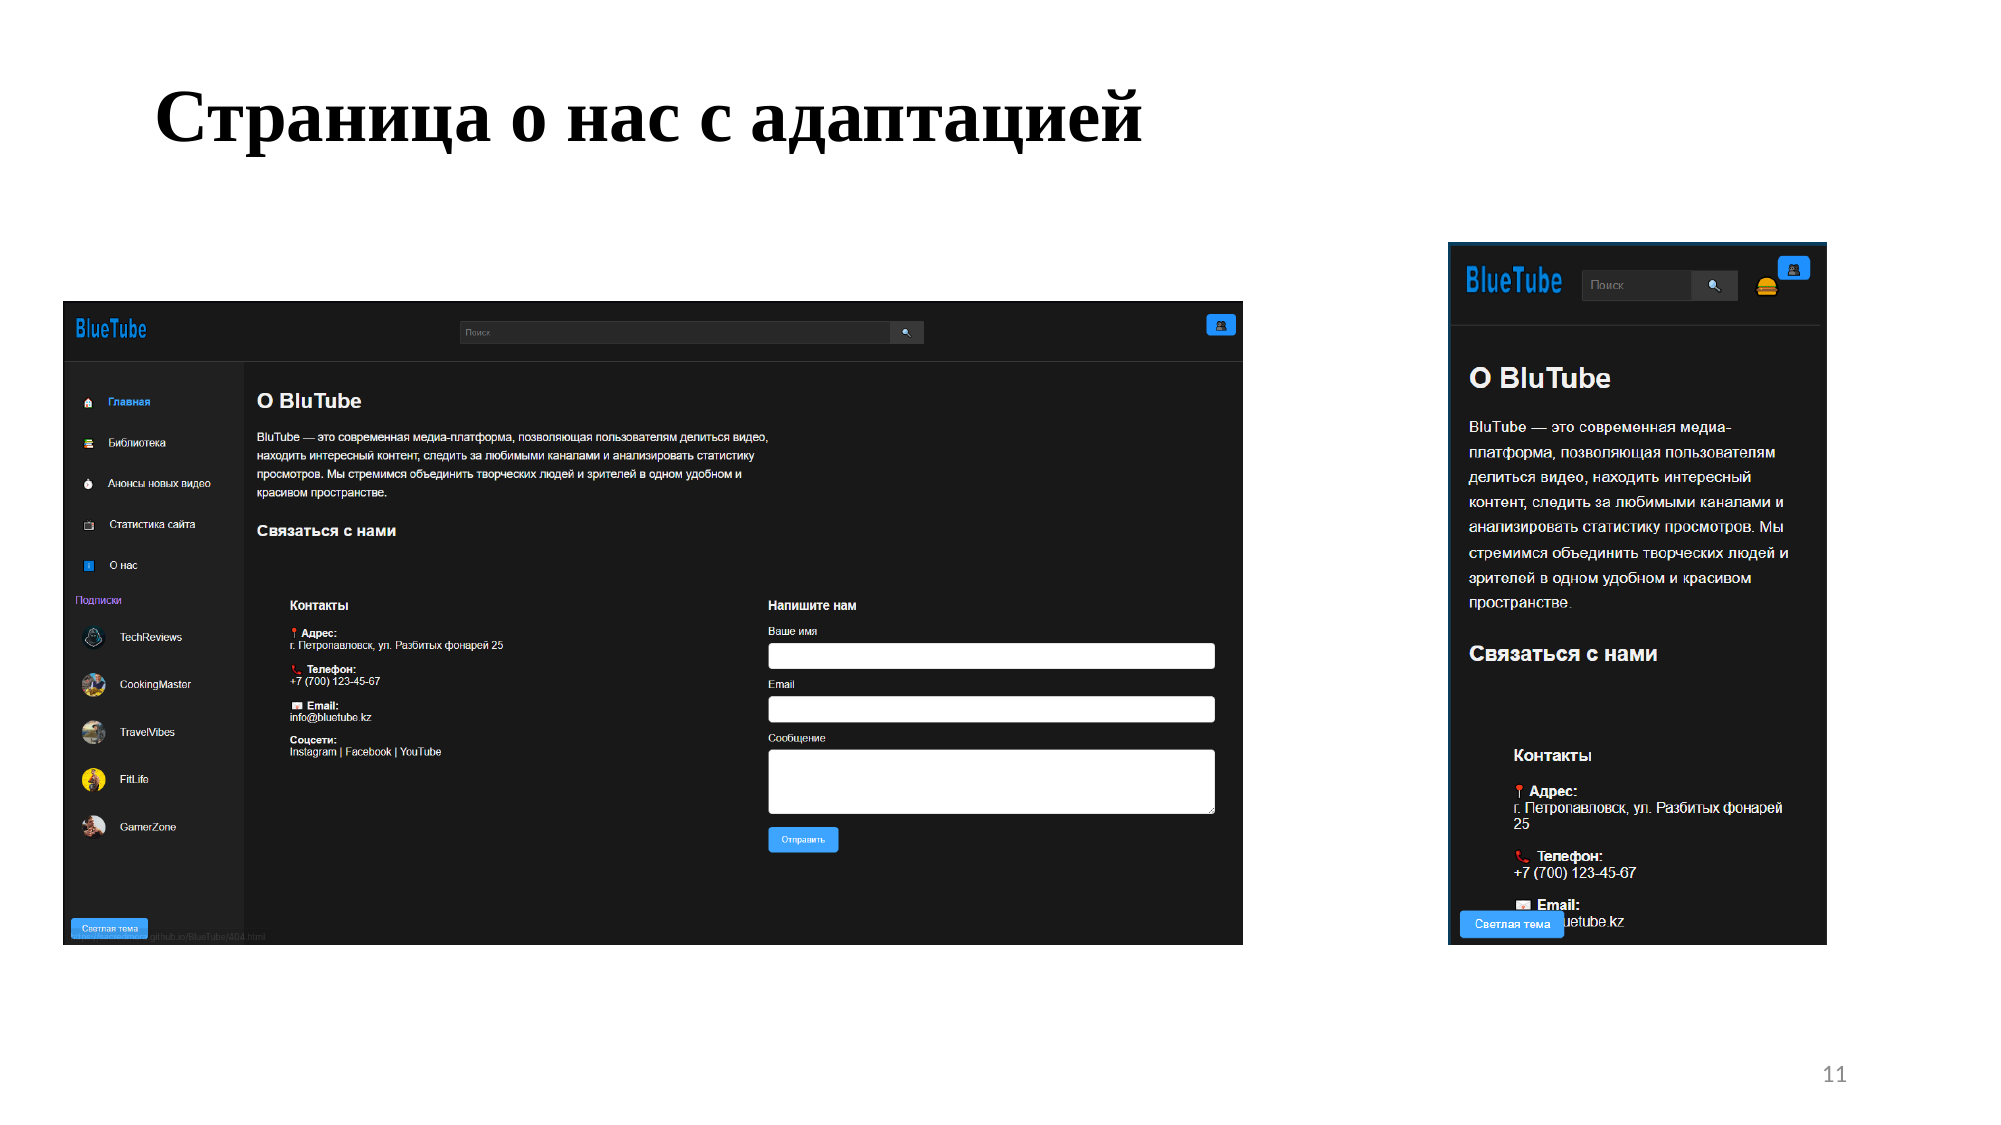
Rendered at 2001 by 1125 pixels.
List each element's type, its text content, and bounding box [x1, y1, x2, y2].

slide_number 11 [1412, 1042, 1863, 1103]
picture [1448, 242, 1827, 945]
title Страница о нас с адаптацией [139, 0, 1863, 278]
picture [63, 301, 1243, 945]
